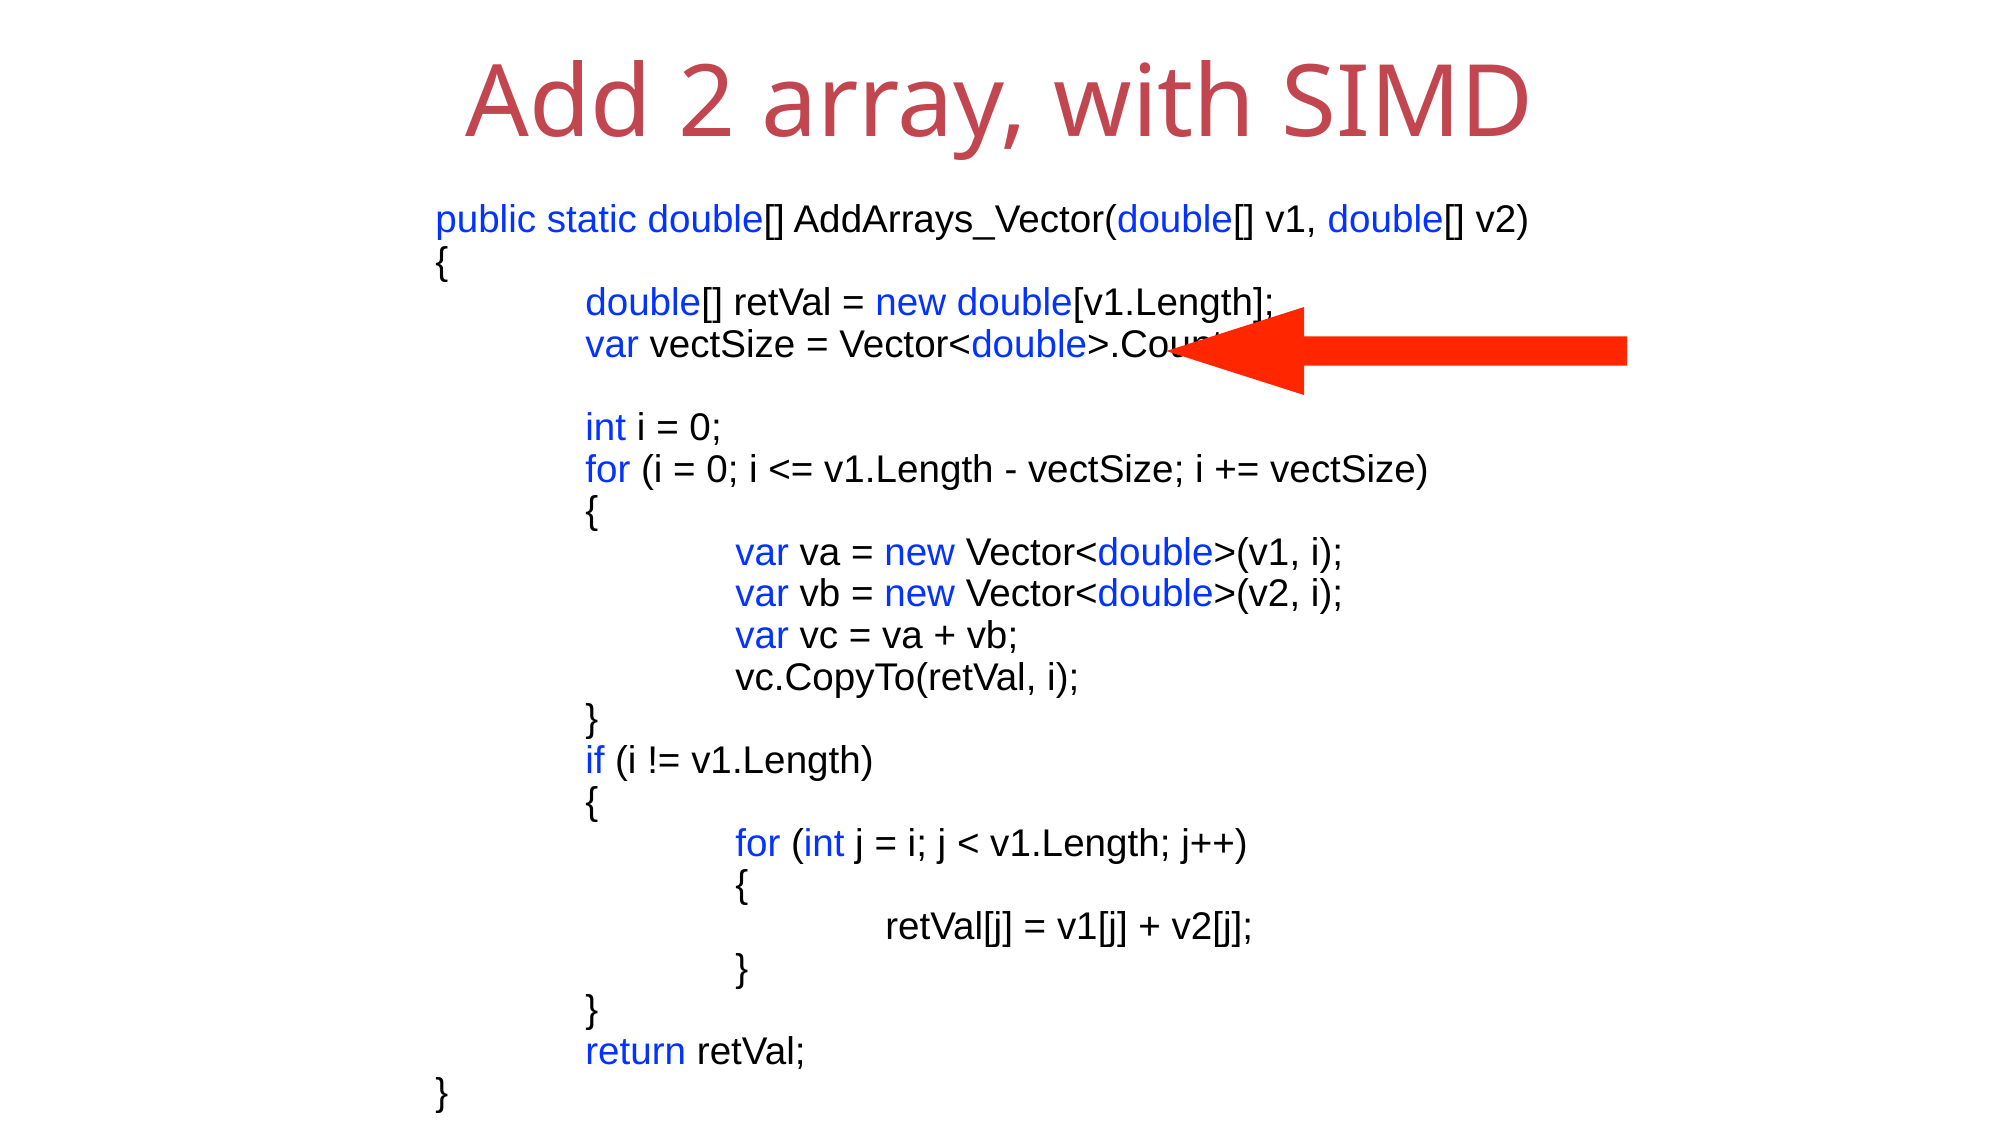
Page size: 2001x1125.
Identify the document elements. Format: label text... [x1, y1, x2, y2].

text_box [1169, 308, 1627, 394]
text_box public static double[] AddArrays_Vector(double[] v1, double[] v2) { double[] retVal = new double[v1.Length]; var vectSize = Vector<double>.Count; int i = 0; for (i = 0; i <= v1.Length - vectSize; i += vectSize) { var va = new Vector<double>(v1, i); var vb = new Vector<double>(v2, i); var vc = va + vb; vc.CopyTo(retVal, i); } if (i != v1.Length) { for (int j = i; j < v1.Length; j++) { retVal[j] = v1[j] + v2[j]; } } return retVal; } [427, 192, 1663, 1122]
title Add 2 array, with SIMD [0, 0, 2000, 214]
